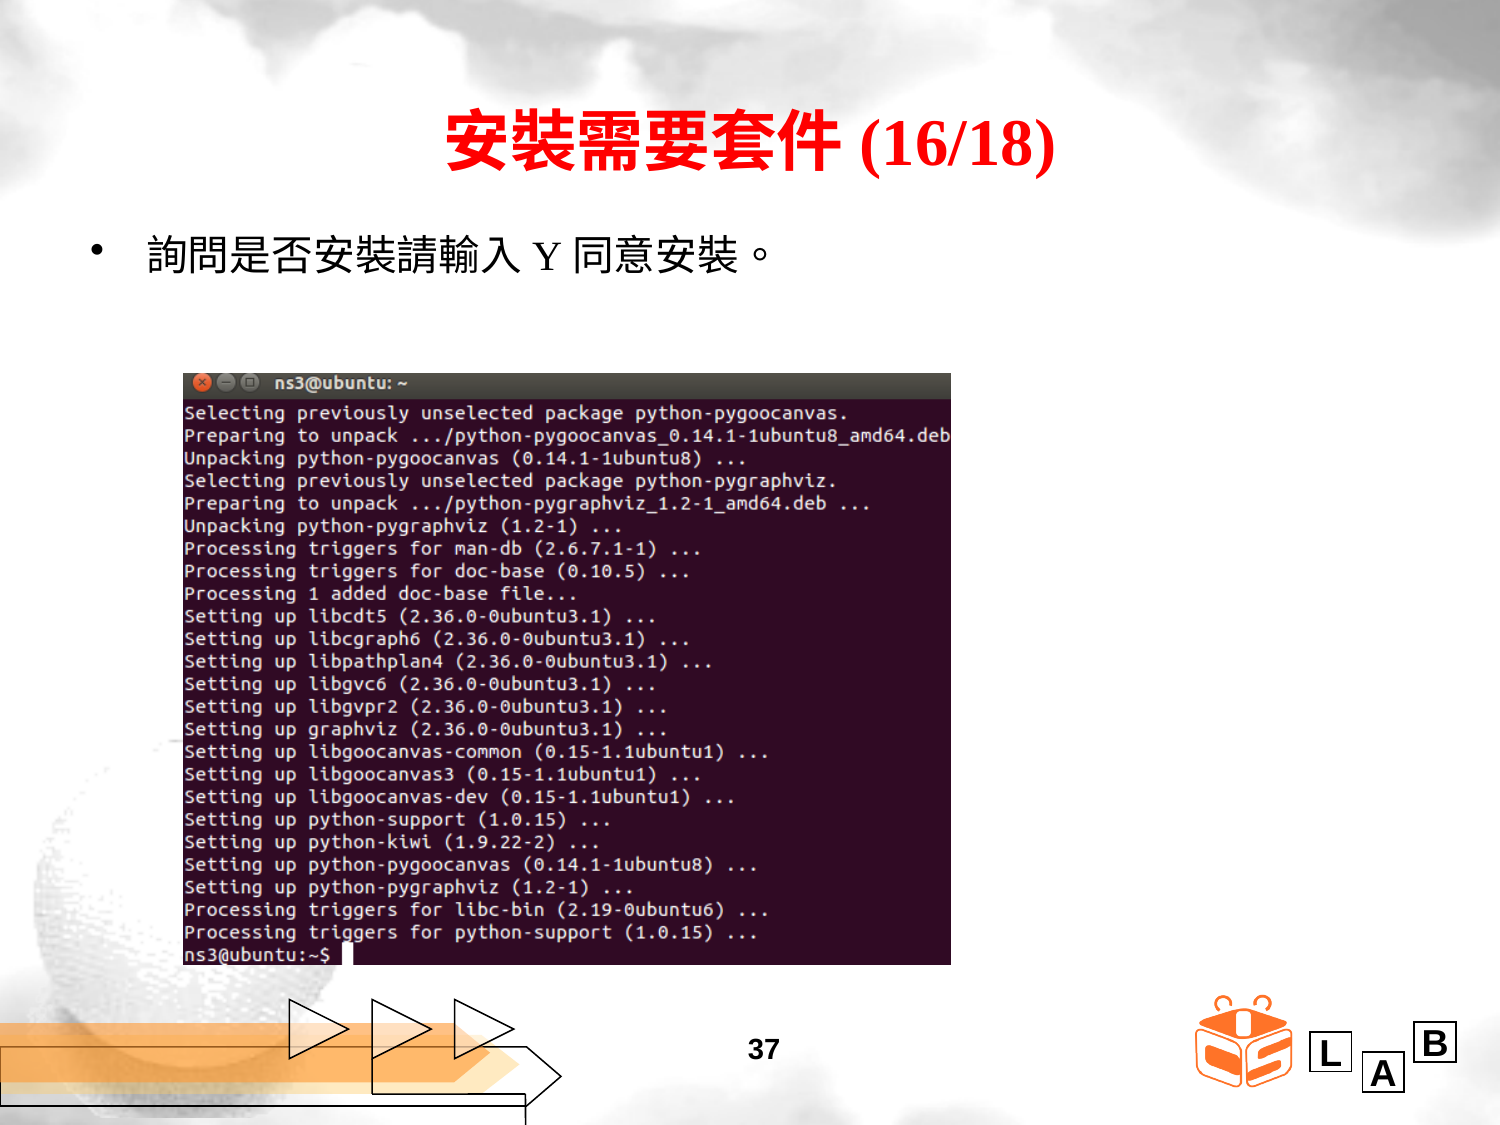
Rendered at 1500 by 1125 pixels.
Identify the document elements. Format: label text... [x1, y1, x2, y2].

slide_number 37 [589, 1023, 940, 1102]
picture [1187, 976, 1301, 1104]
picture [182, 373, 951, 965]
list 詢問是否安裝請輸入Y同意安裝。 [75, 233, 1425, 965]
title 安裝需要套件(16/18) [75, 45, 1425, 233]
